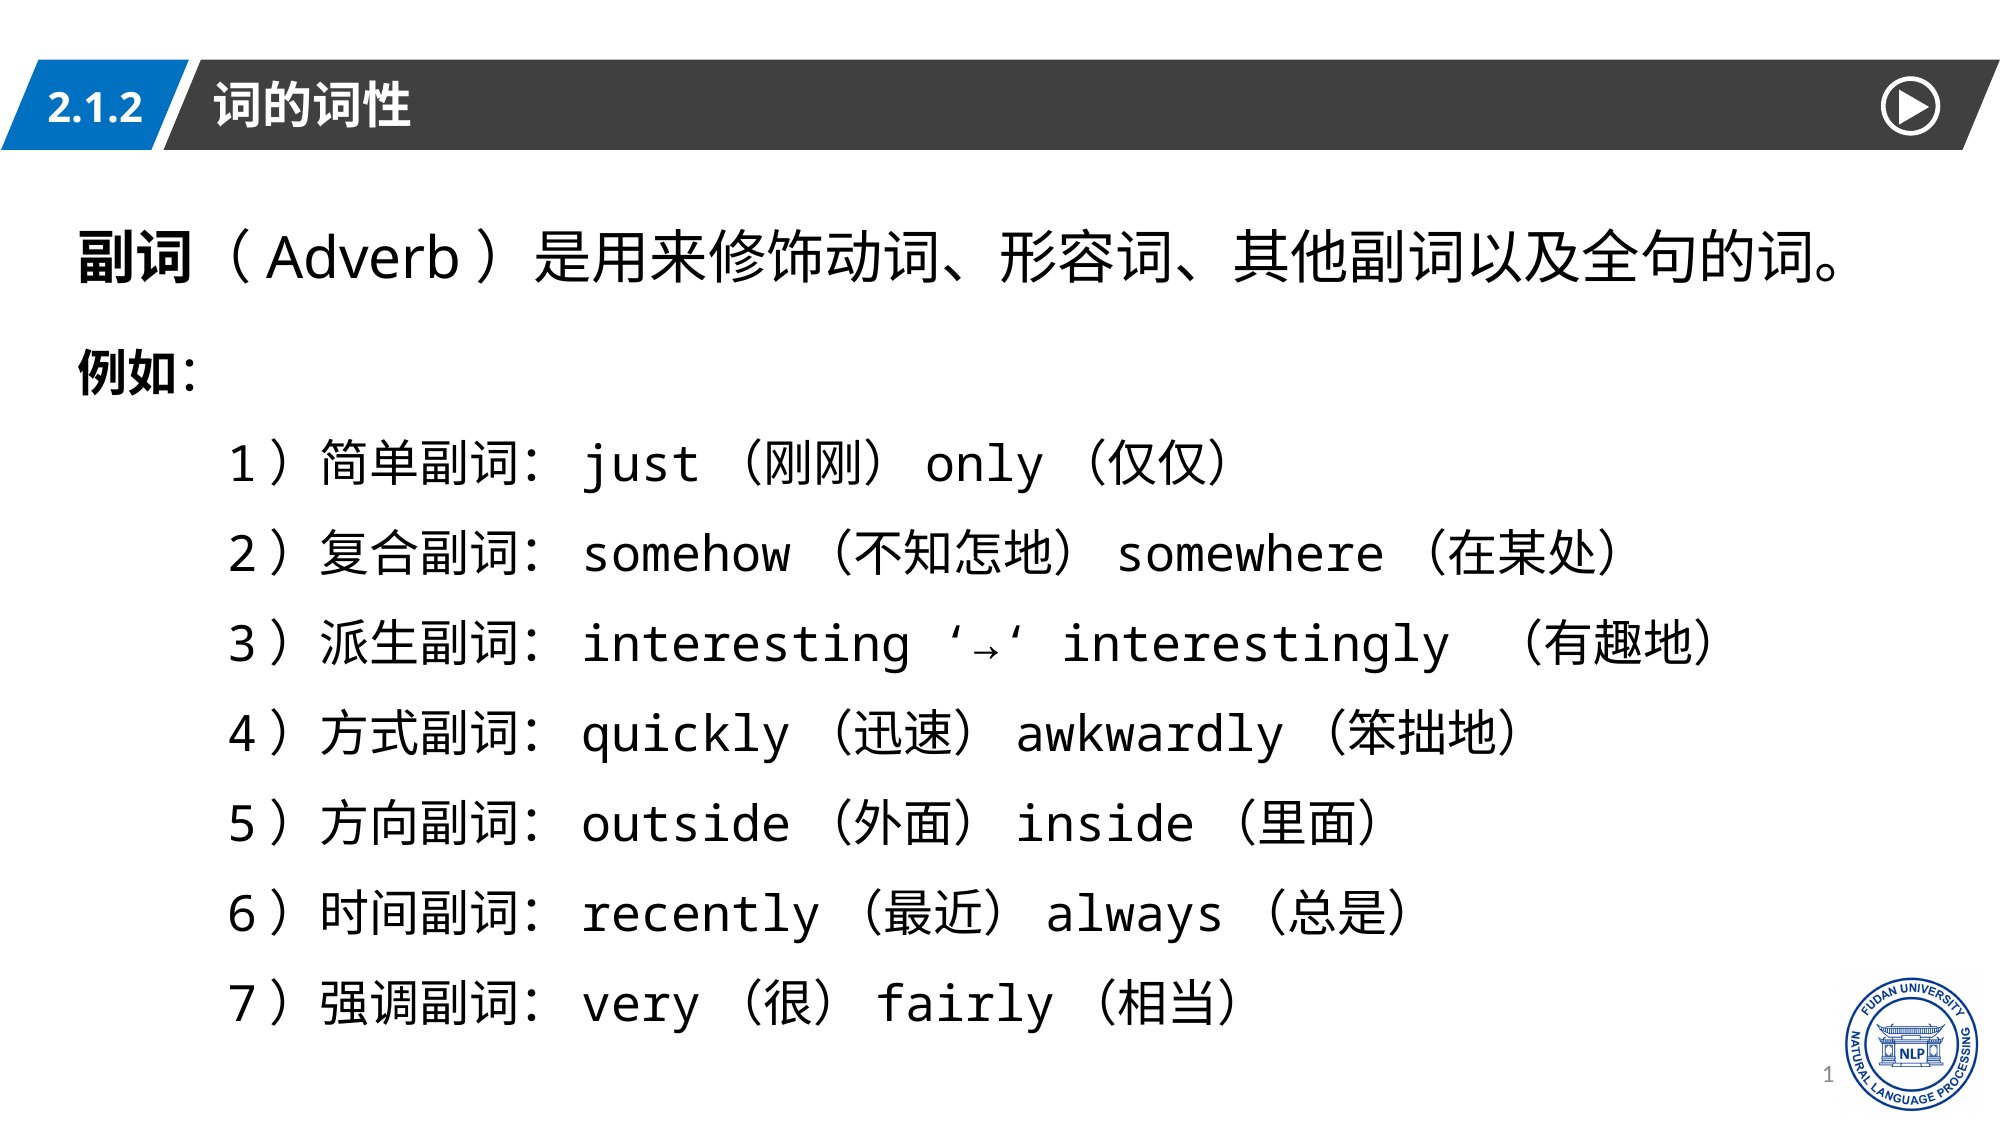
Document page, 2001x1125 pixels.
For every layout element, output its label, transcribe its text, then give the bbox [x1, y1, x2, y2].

slide_number 13 [1412, 1042, 1863, 1103]
text_box [32, 59, 189, 120]
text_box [1883, 78, 1939, 134]
text_box [1, 89, 157, 150]
picture [1834, 972, 1985, 1117]
text_box 副词（Adverb）是用来修饰动词、形容词、其他副词以及全句的词。 [62, 195, 1900, 298]
text_box 词的词性 [198, 66, 428, 142]
text_box 例如： 1）简单副词：just（刚刚）only（仅仅） 2）复合副词：somehow（不知怎地）somewhere（在某处） 3）派生副词：interesting ‘→‘ interestingly （有趣地） 4）方式副词：quickly（迅速）awkwardly（笨拙地） 5）方向副词：outside（外面）inside（里面） 6）时间副词：recently（最近）always（总是） 7）强调副词：very（很）fairly（相当） [62, 304, 1938, 1039]
text_box [163, 59, 2000, 150]
text_box 2.1.2 [26, 73, 164, 138]
